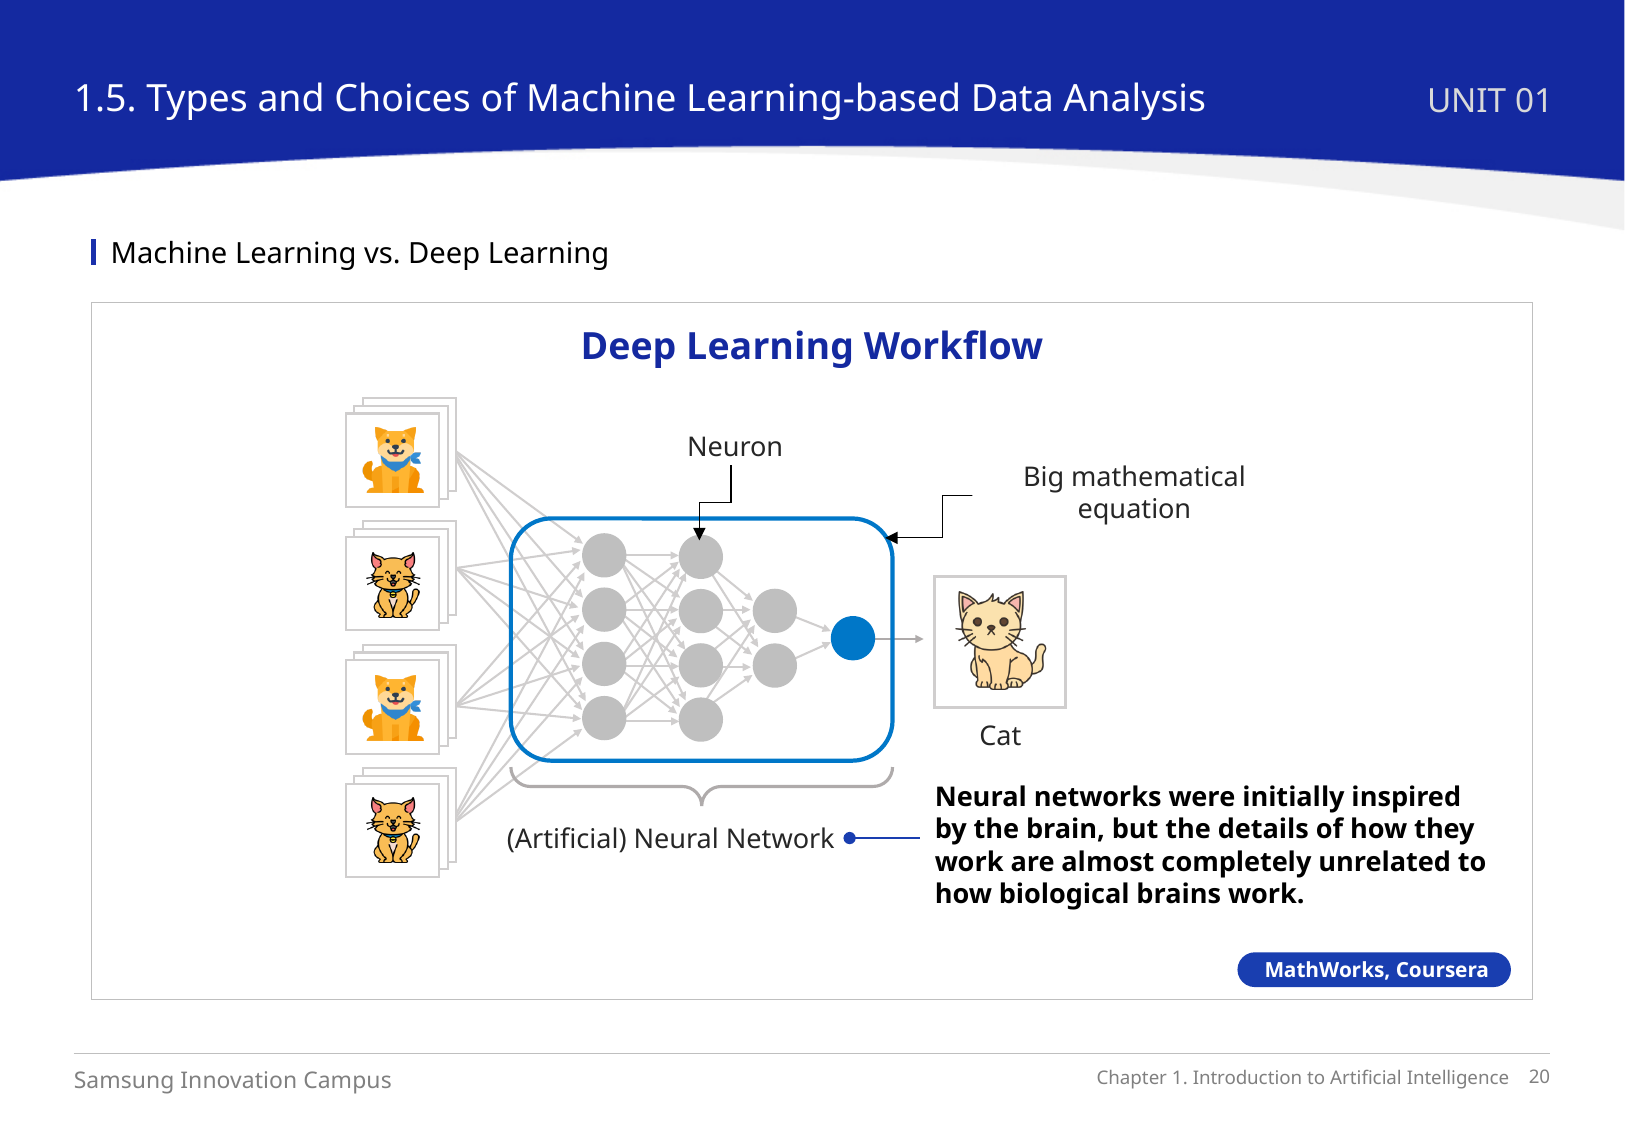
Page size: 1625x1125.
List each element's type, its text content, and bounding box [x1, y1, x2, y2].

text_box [91, 302, 1533, 1000]
text_box Machine Learning vs. Deep Learning [91, 233, 1599, 270]
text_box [73, 73, 1554, 120]
picture [0, 0, 1625, 1125]
